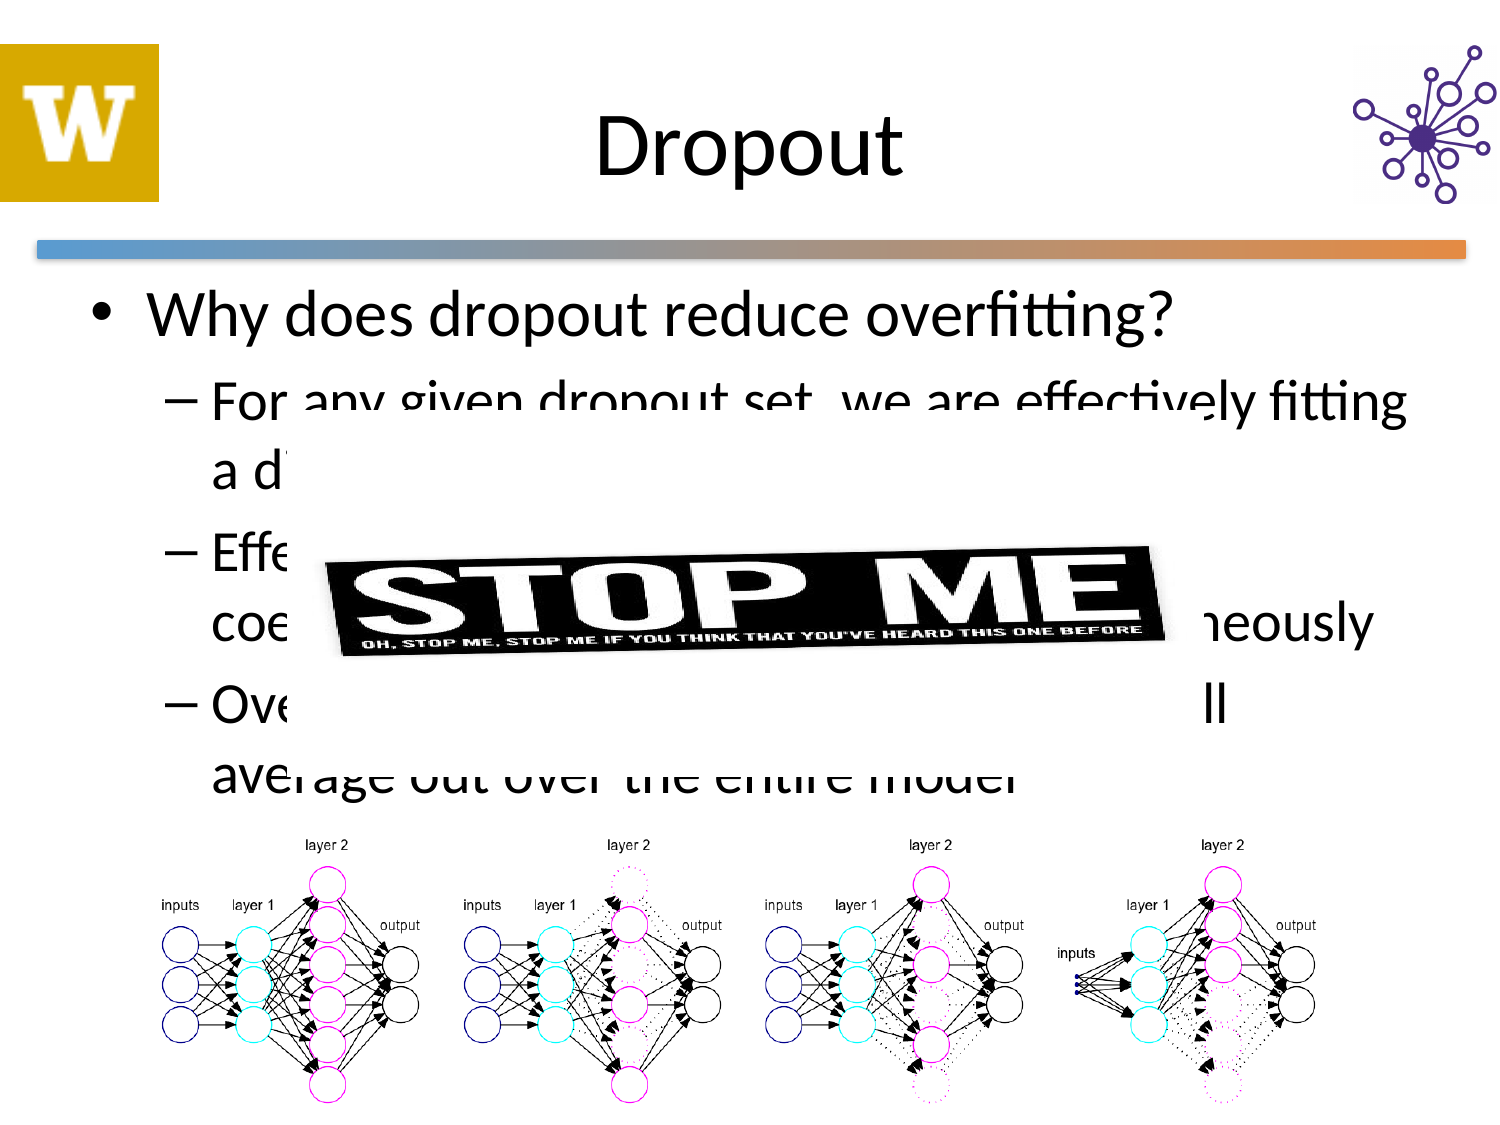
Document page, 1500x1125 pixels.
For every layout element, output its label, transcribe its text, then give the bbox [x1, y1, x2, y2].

picture [1425, 45, 1497, 204]
picture [443, 821, 740, 1123]
list Why does dropout reduce overfitting? For any given dropout set, we are effectively fitting a different model Effectively, we are fitting an ensemble of coexisting neural network models simultaneously Overfitting errors of any given node set will average out over the entire model [75, 262, 1425, 1093]
picture [287, 410, 1205, 777]
picture [1047, 821, 1334, 1123]
picture [0, 44, 159, 202]
picture [745, 821, 1042, 1123]
picture [142, 821, 438, 1123]
title Dropout [75, 45, 1425, 233]
